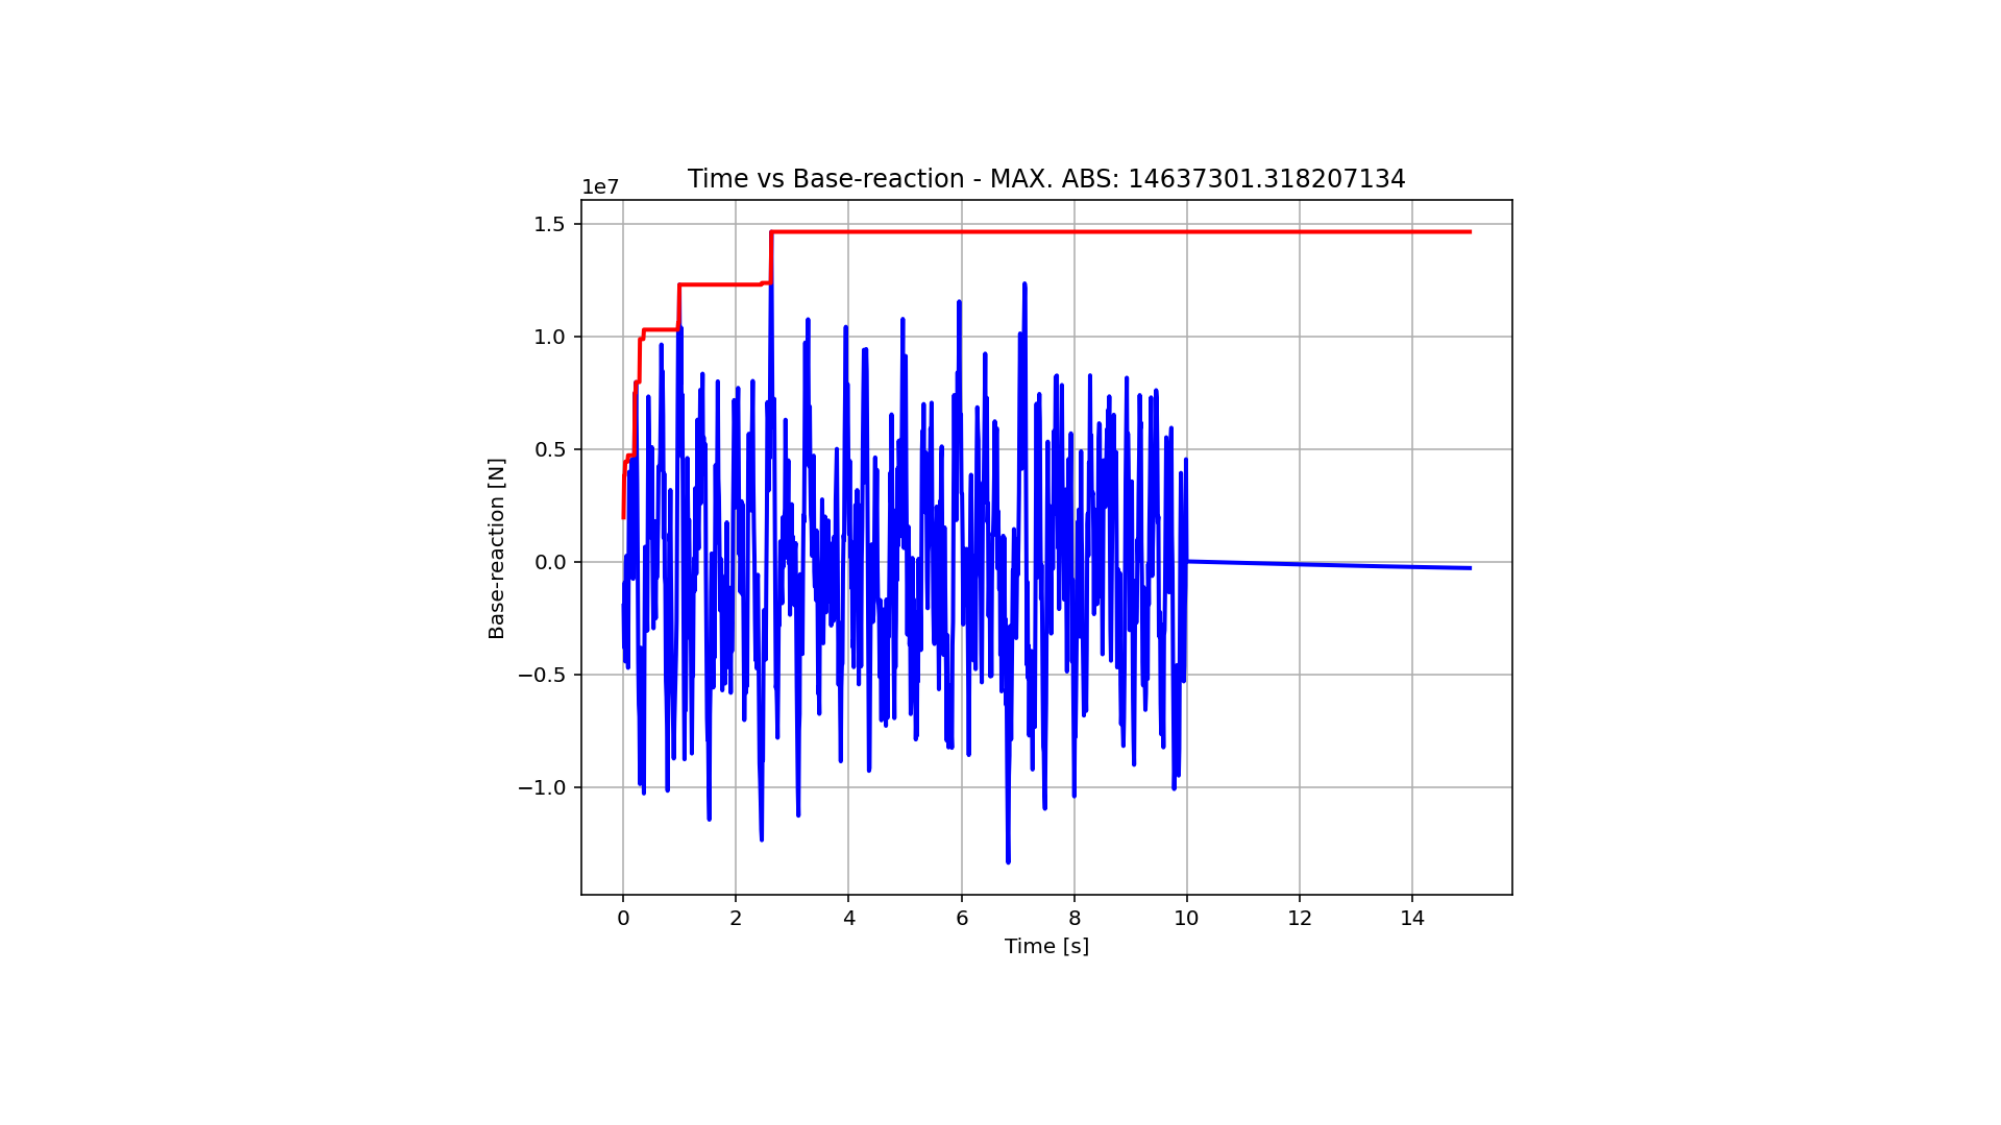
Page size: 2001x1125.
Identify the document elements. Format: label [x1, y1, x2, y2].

picture [472, 153, 1527, 972]
